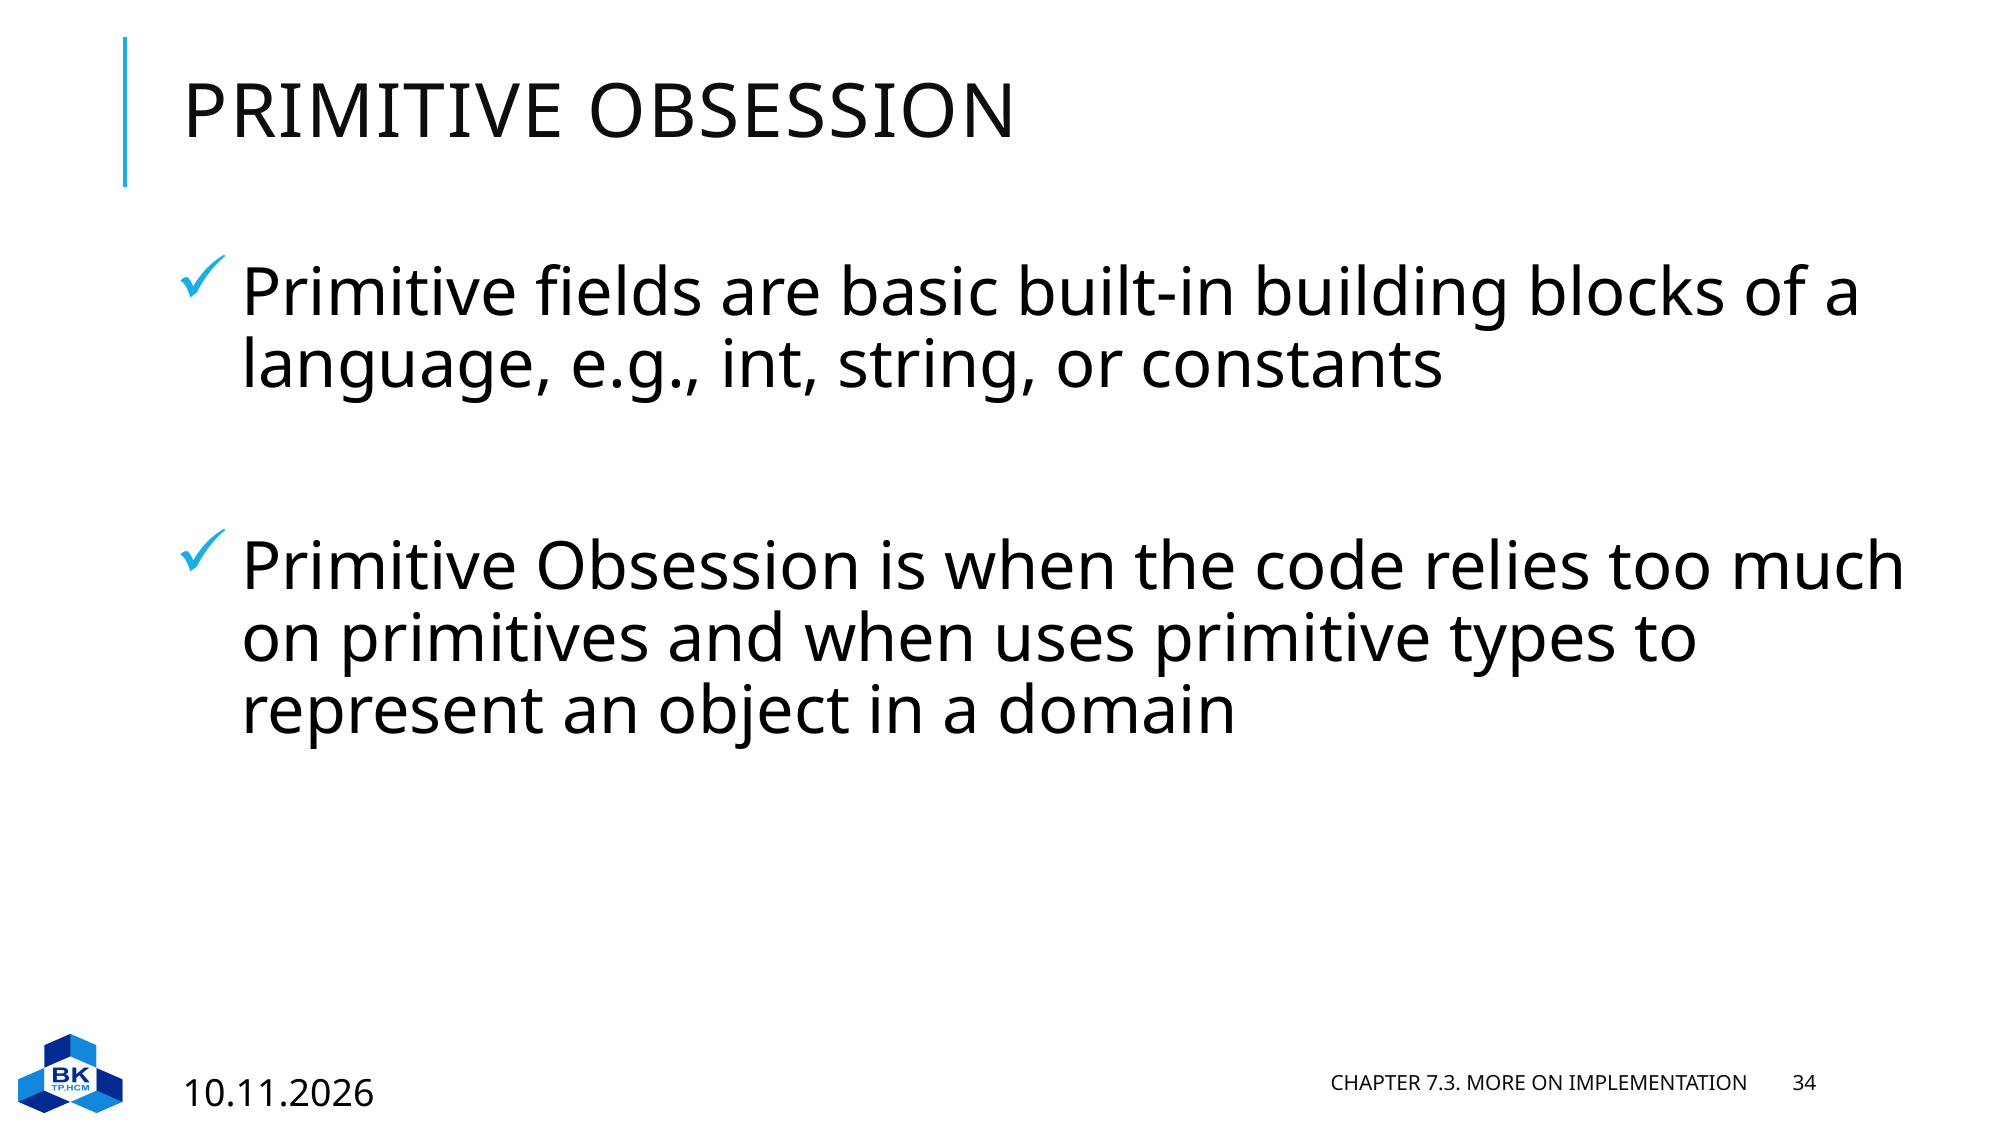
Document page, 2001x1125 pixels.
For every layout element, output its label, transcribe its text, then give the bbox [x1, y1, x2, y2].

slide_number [168, 1061, 522, 1107]
title Primitive Obsession [168, 15, 1938, 216]
list Primitive fields are basic built-in building blocks of a language, e.g., int, string, or constants Primitive Obsession is when the code relies too much on primitives and when uses primitive types to represent an object in a domain [168, 250, 1938, 1035]
slide_number 34 [1777, 1061, 1938, 1107]
picture [0, 1027, 143, 1125]
footer Chapter 7.3. More on Implementation [794, 1061, 1763, 1107]
